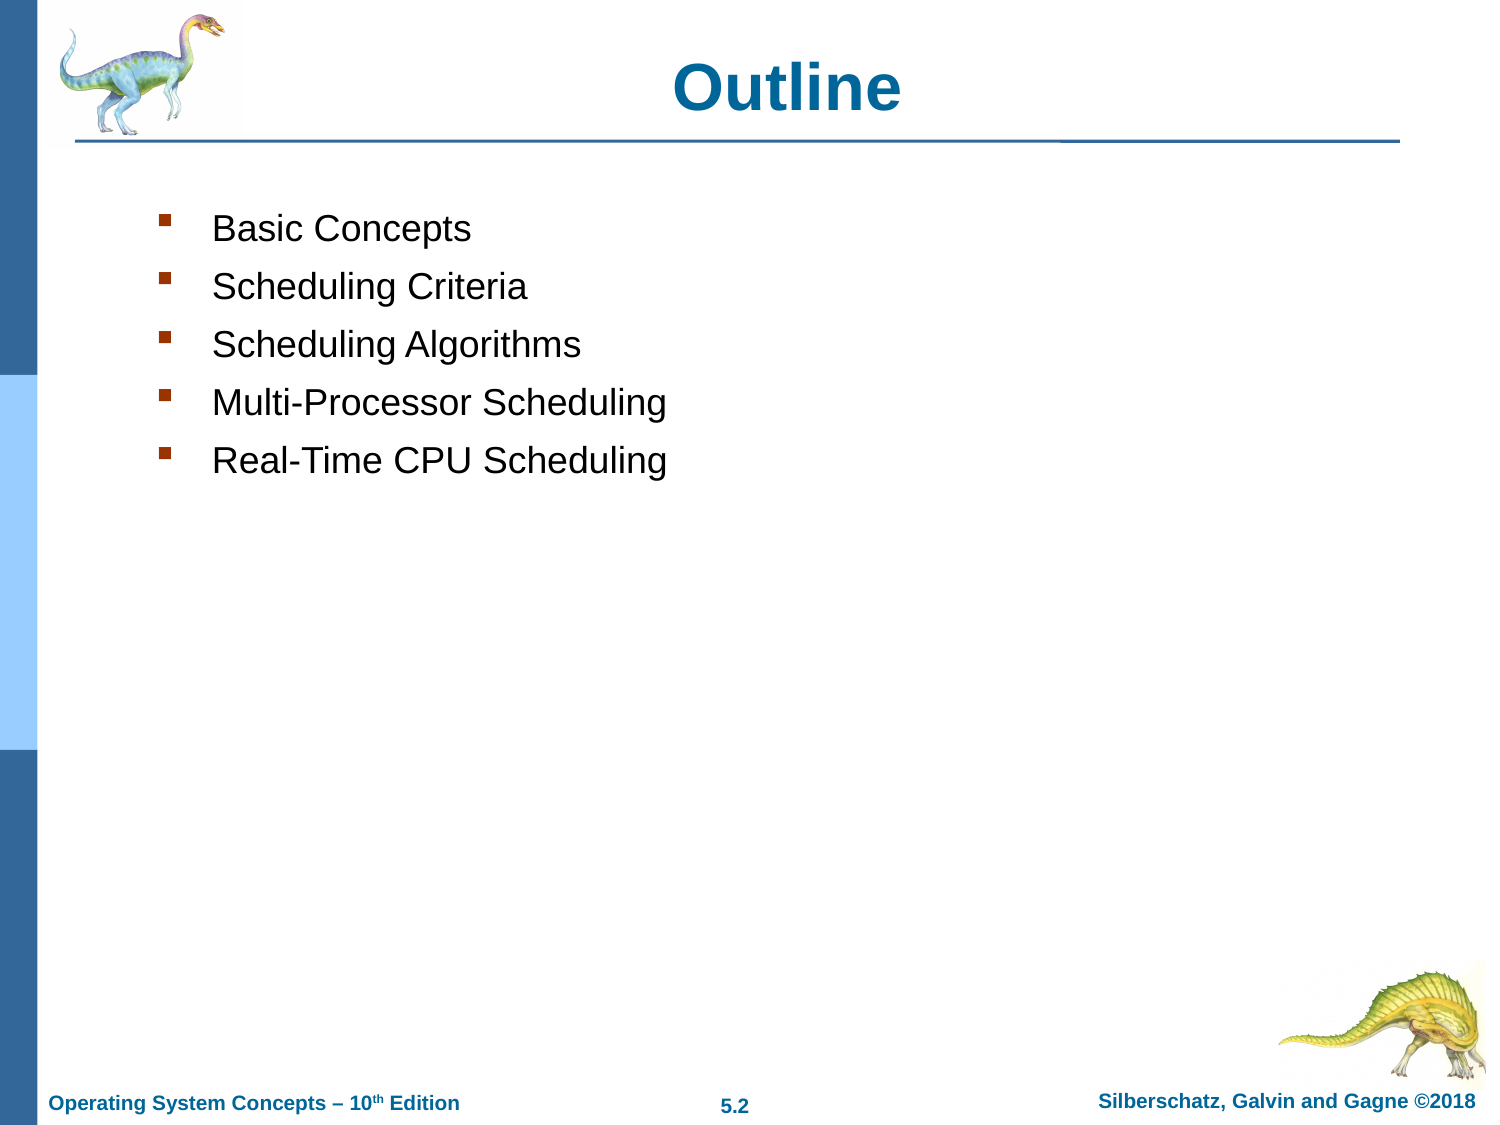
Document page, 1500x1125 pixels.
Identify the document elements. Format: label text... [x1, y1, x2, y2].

picture [1275, 959, 1486, 1090]
picture [46, 0, 243, 149]
list Basic Concepts Scheduling Criteria Scheduling Algorithms Multi-Processor Scheduling Real-Time CPU Scheduling [140, 196, 1344, 816]
title Outline [150, 36, 1425, 132]
